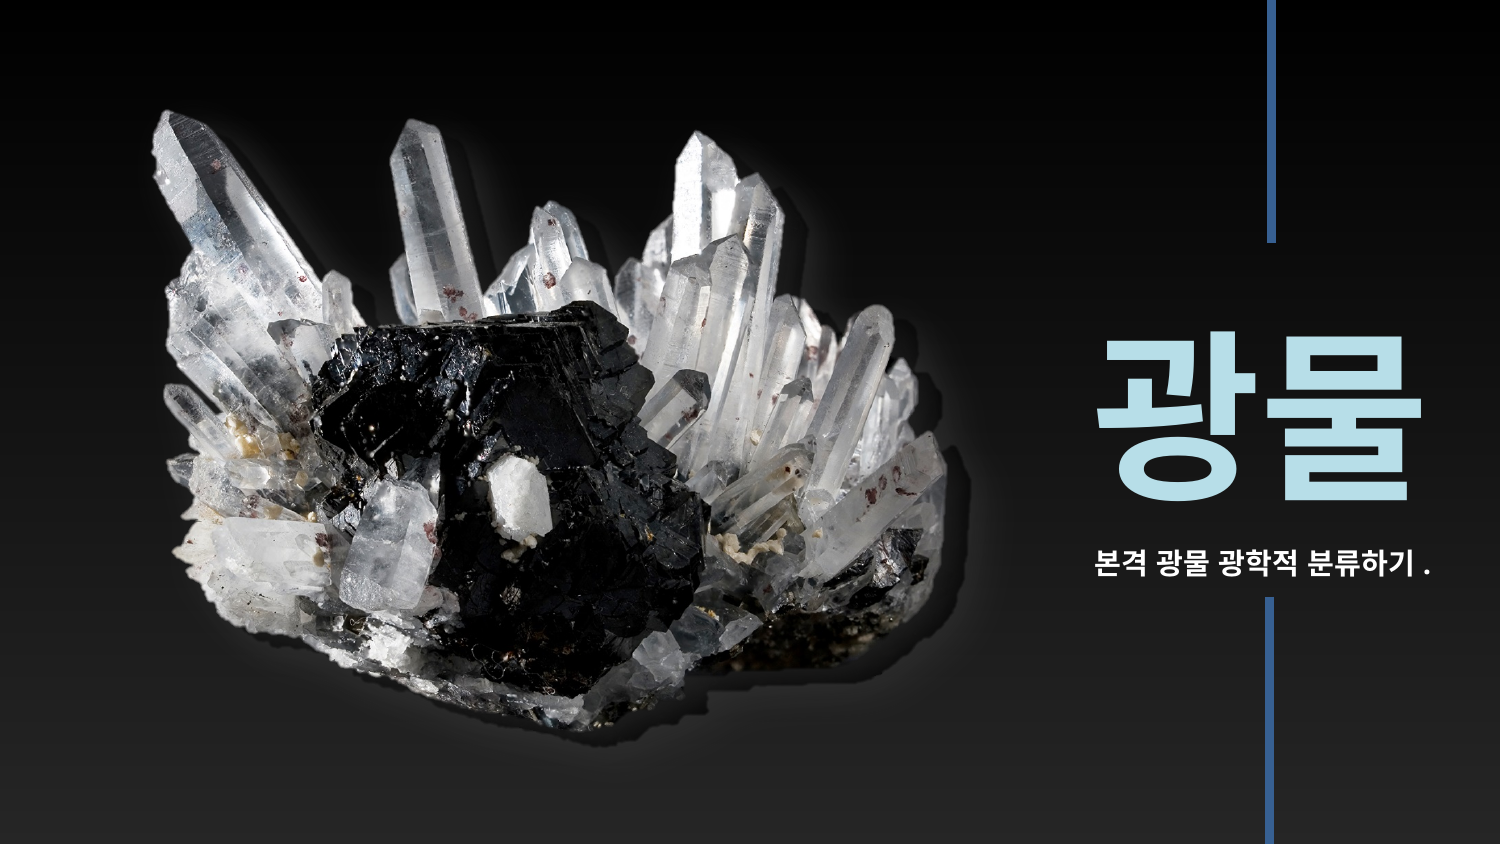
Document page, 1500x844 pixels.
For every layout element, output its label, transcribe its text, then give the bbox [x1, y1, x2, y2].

text_box 본격 광물 광학적 분류하기. [1079, 538, 1480, 588]
text_box 광물 [1077, 294, 1478, 530]
picture [100, 31, 1032, 798]
